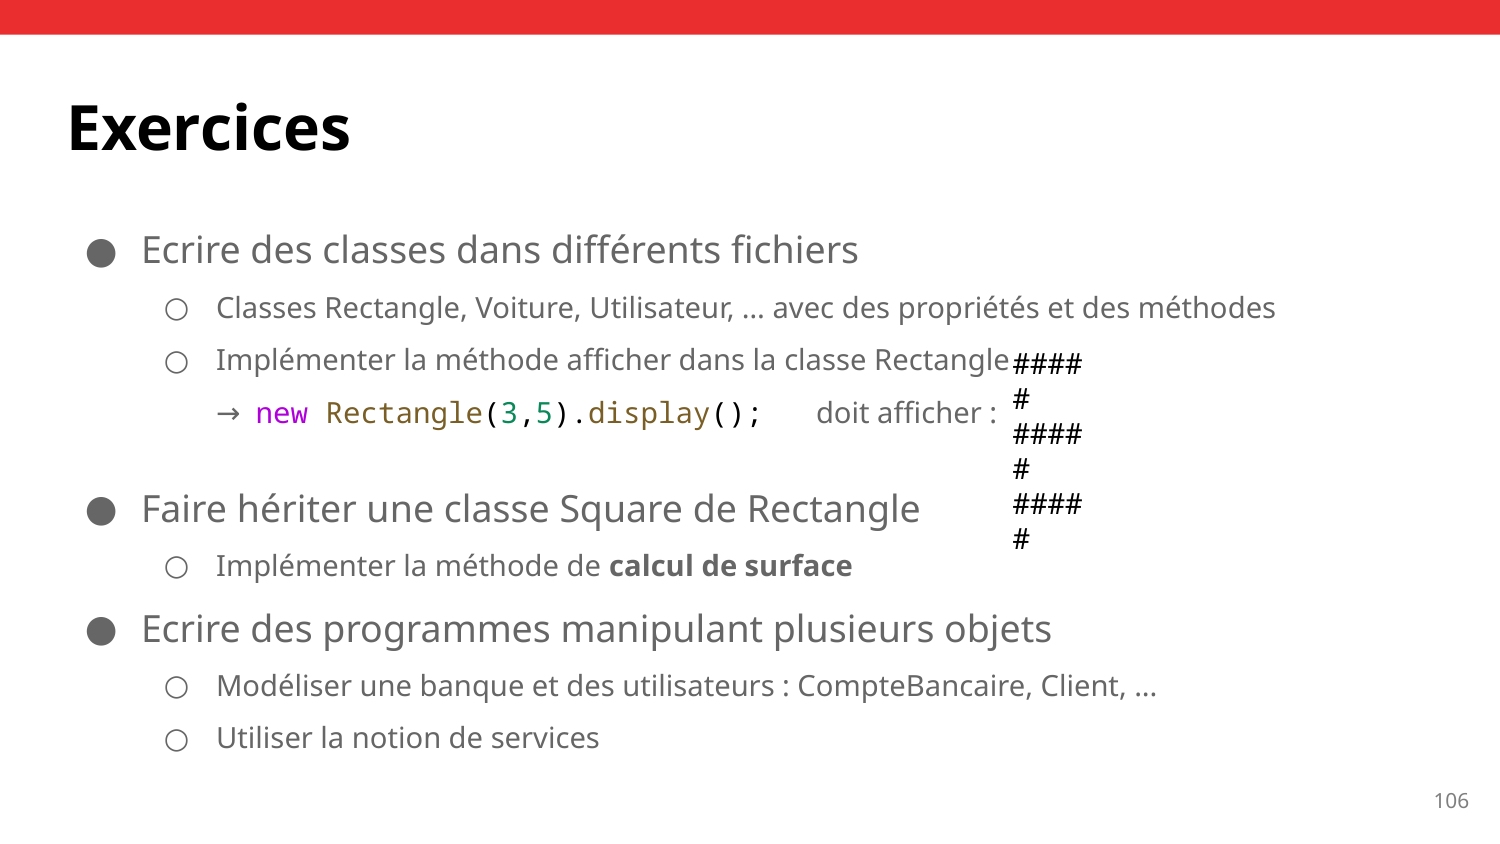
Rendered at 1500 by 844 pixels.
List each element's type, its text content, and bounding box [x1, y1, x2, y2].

title Exercices [51, 72, 1449, 176]
list Ecrire des classes dans différents fichiers Classes Rectangle, Voiture, Utilisateur, … avec des propriétés et des méthodes Implémenter la méthode afficher dans la classe Rectangle → new Rectangle(3,5).display(); doit afficher : Faire hériter une classe Square de Rectangle Implémenter la méthode de calcul de surface Ecrire des programmes manipulant plusieurs objets Modéliser une banque et des utilisateurs : CompteBancaire, Client, ... Utiliser la notion de services [51, 189, 1449, 653]
slide_number ‹#› [1394, 769, 1484, 834]
